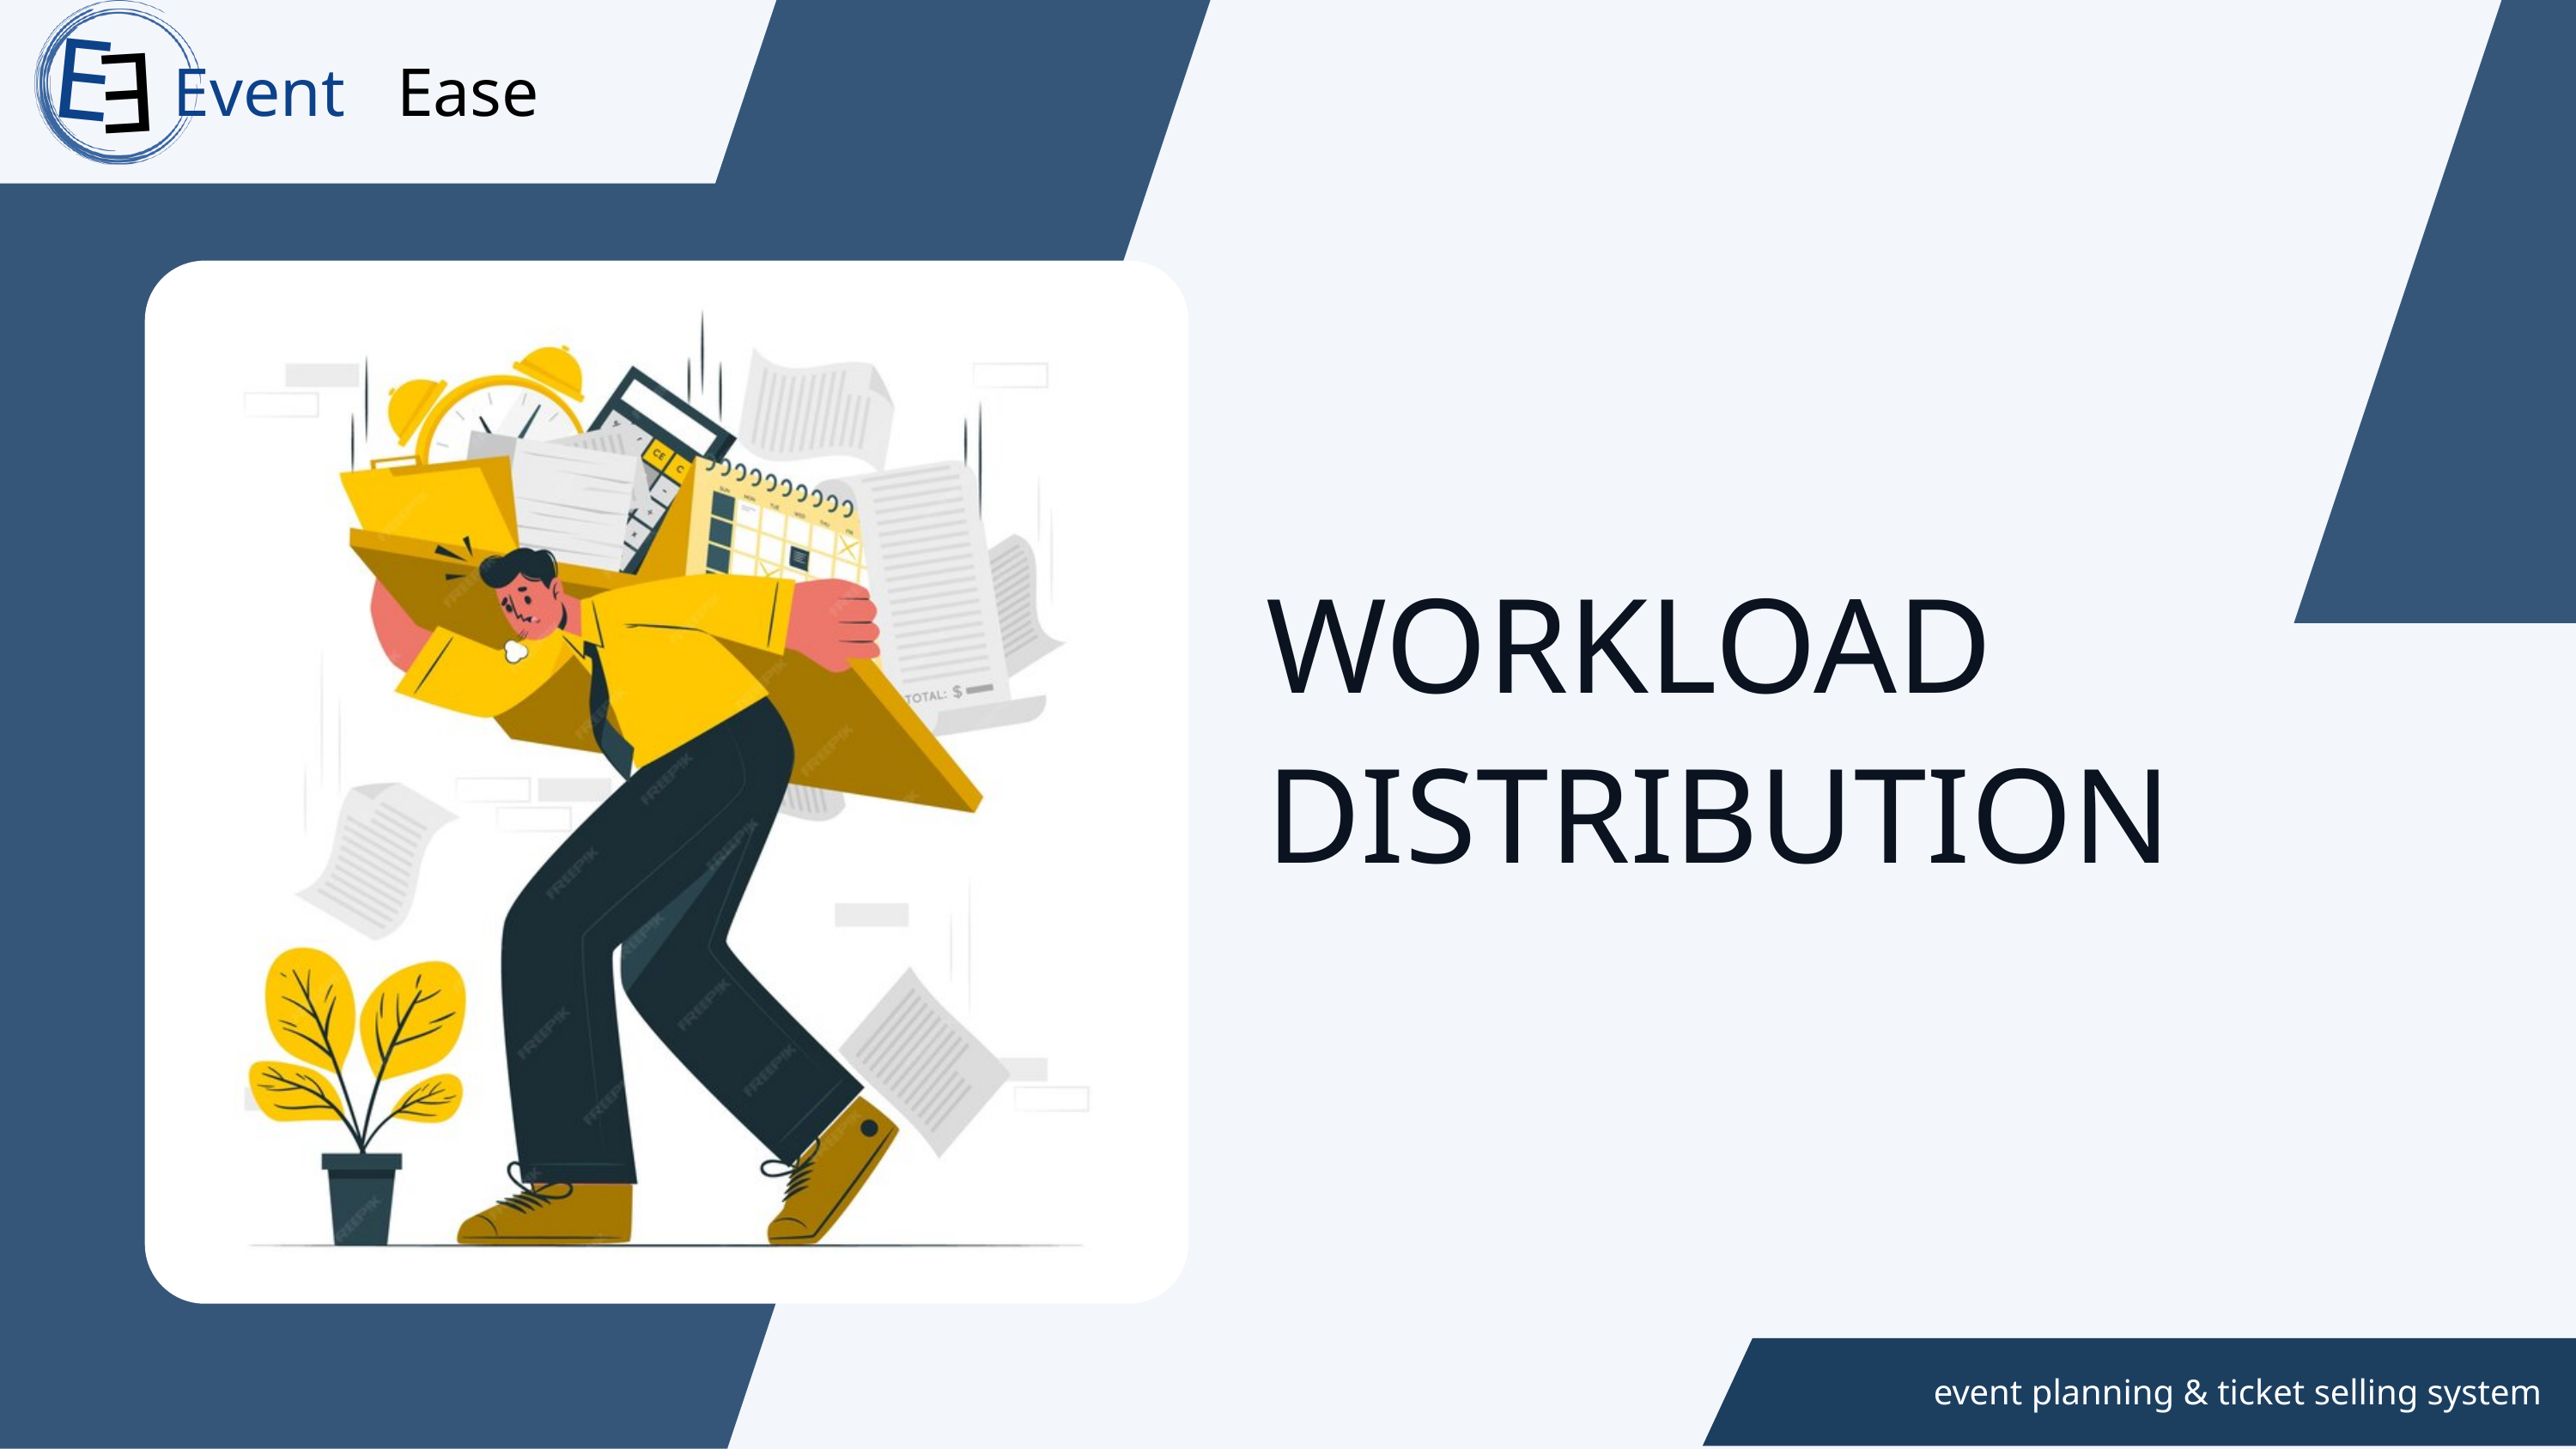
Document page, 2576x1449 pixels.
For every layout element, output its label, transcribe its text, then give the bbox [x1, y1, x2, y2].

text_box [0, 0, 777, 184]
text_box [2293, 0, 2576, 623]
text_box WORKLOAD DISTRIBUTION [1266, 549, 2386, 1058]
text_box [0, 0, 1211, 1449]
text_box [144, 260, 1189, 1304]
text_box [1702, 1337, 2576, 1446]
